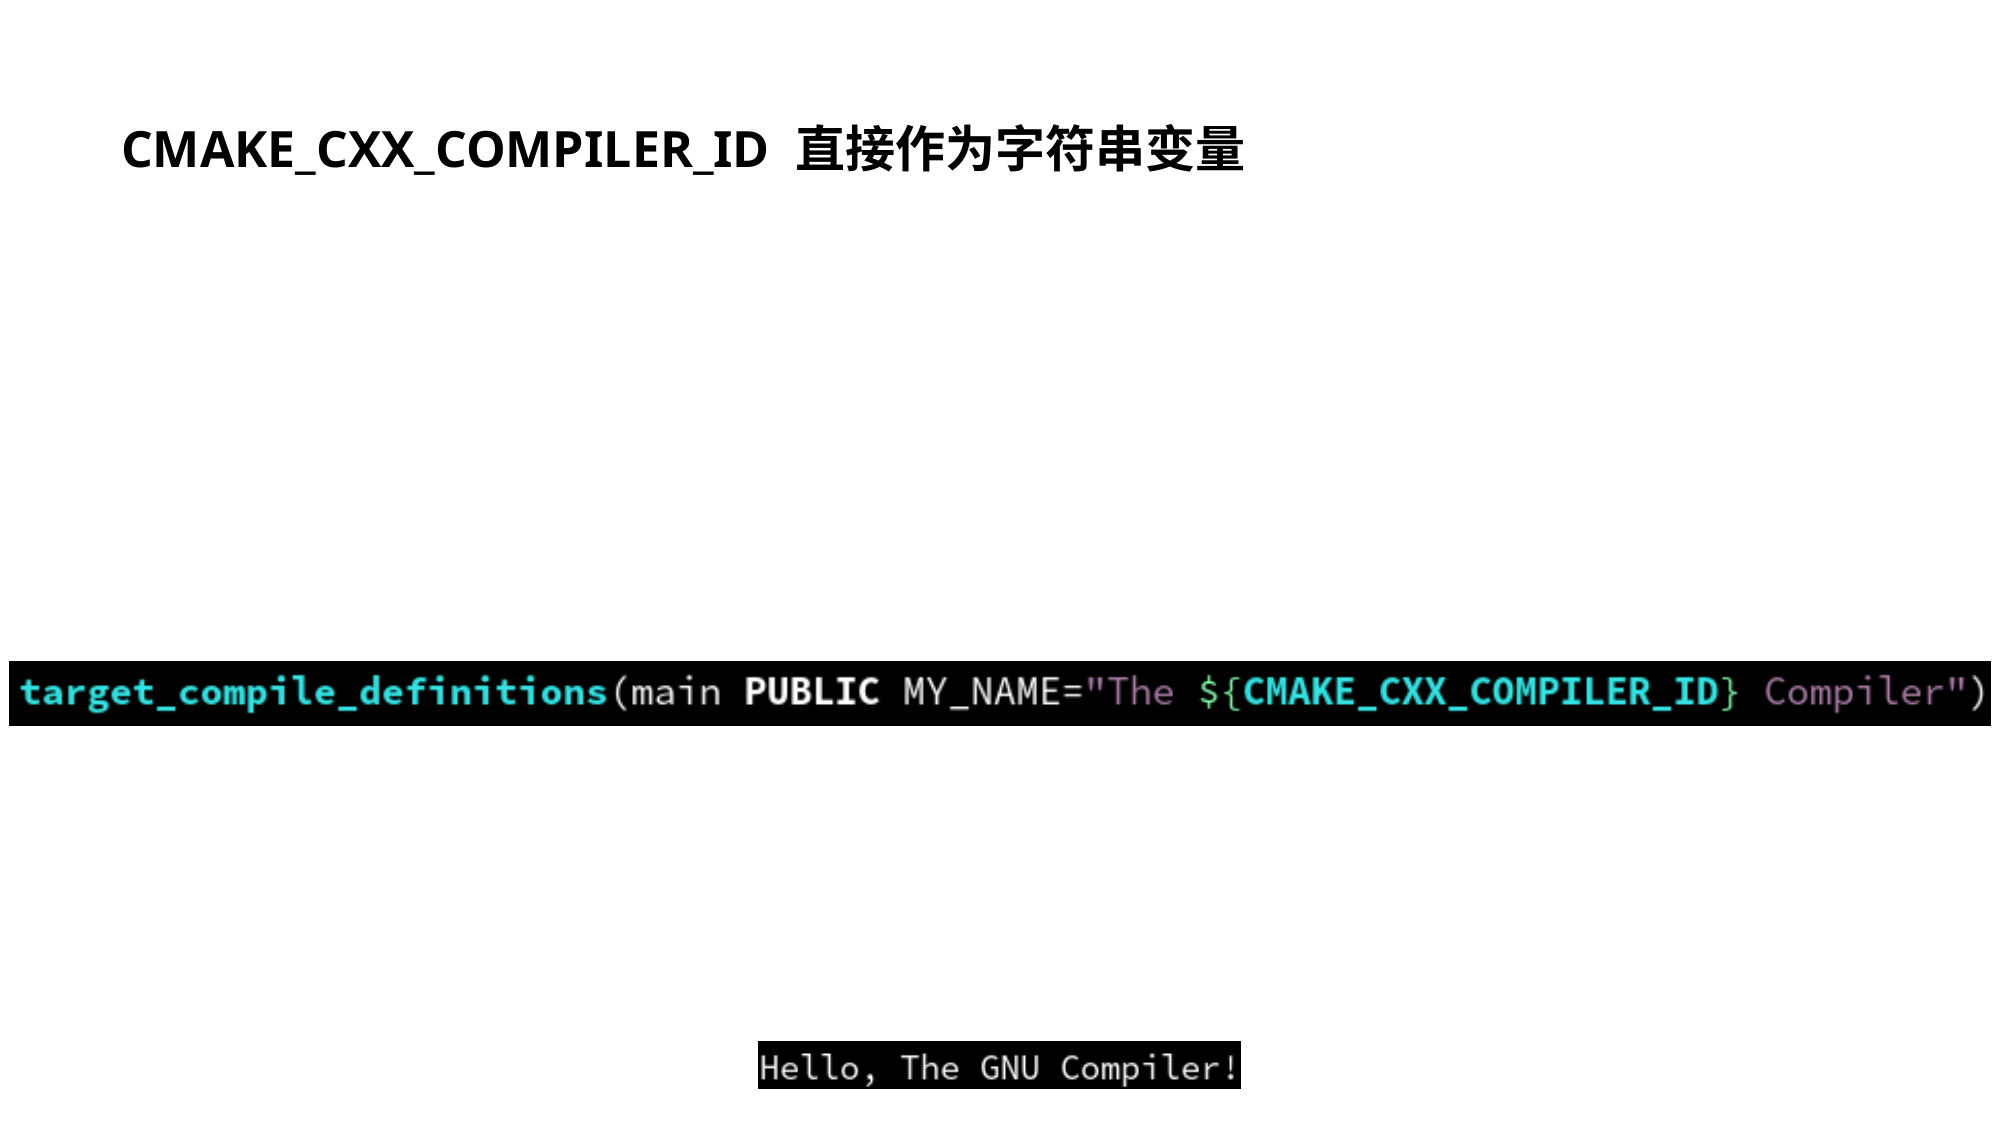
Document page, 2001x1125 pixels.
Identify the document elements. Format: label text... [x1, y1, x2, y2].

picture [758, 1041, 1241, 1090]
title CMAKE_CXX_COMPILER_ID 直接作为字符串变量 [106, 42, 1832, 260]
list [9, 661, 1991, 726]
